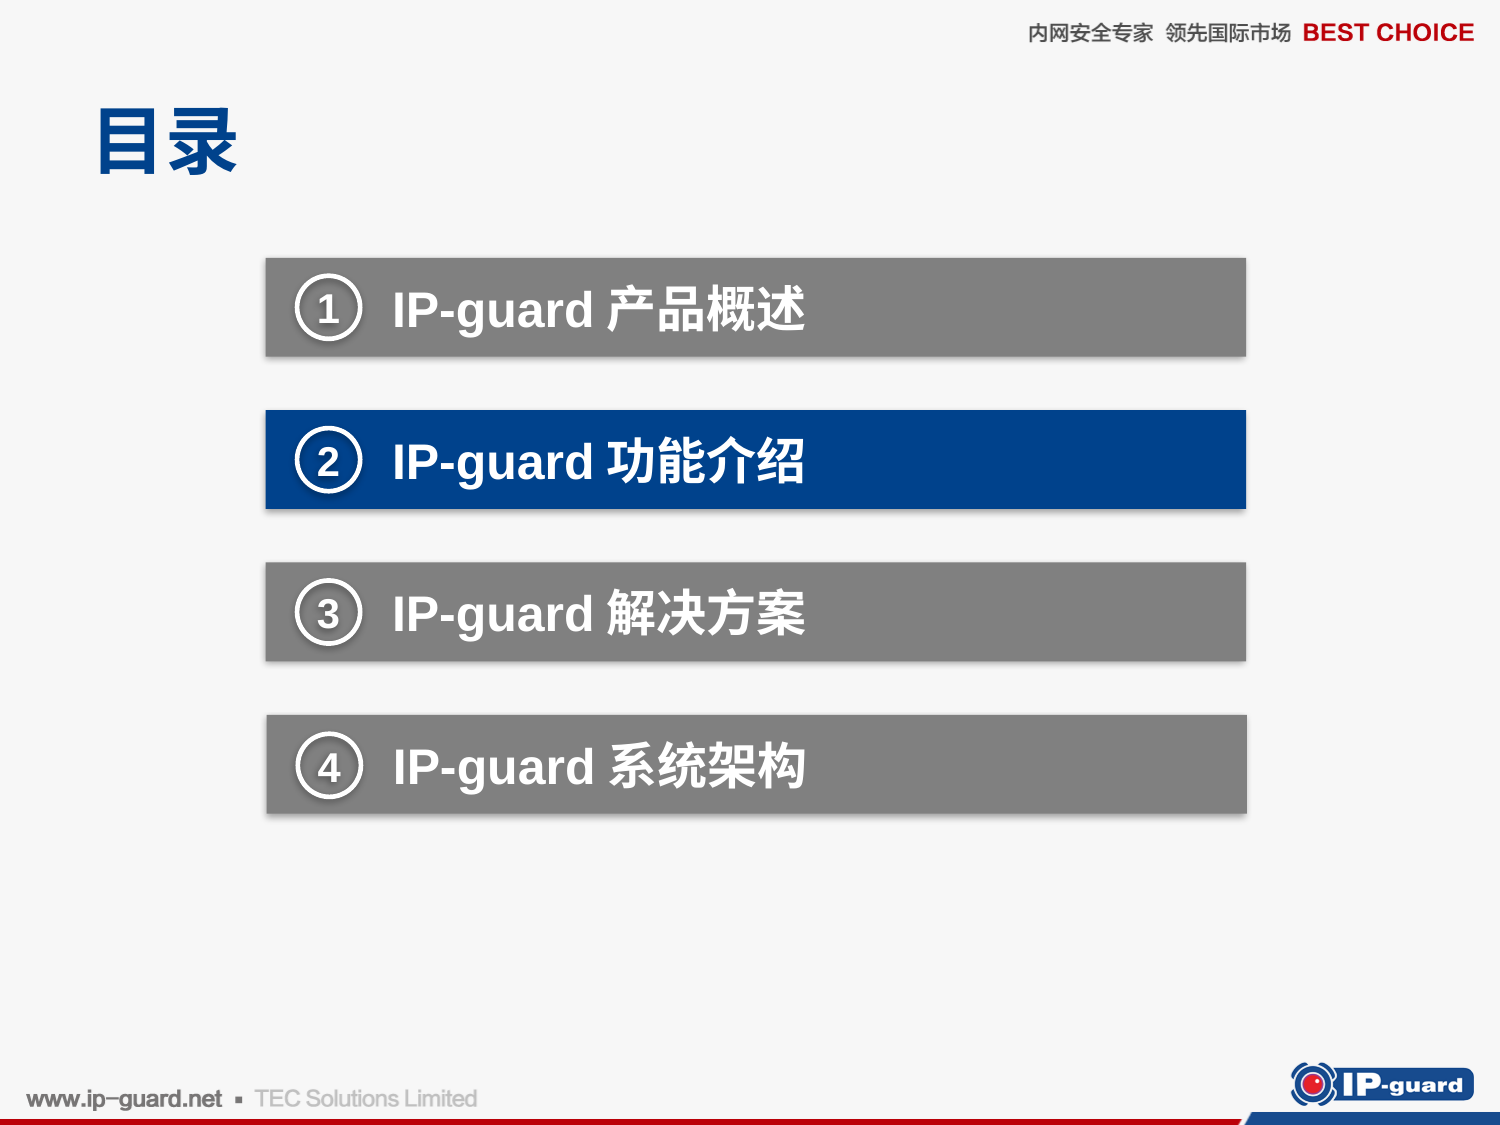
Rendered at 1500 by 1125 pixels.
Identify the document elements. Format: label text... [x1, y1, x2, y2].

text_box IP-guard功能介绍 [265, 409, 1247, 510]
title 目录 [75, 45, 1425, 233]
text_box 1 [296, 274, 361, 340]
text_box 2 [296, 427, 361, 492]
text_box IP-guard产品概述 [265, 257, 1247, 357]
text_box 4 [297, 732, 362, 798]
text_box IP-guard解决方案 [265, 562, 1247, 662]
text_box 3 [296, 579, 361, 645]
picture [0, 0, 1500, 1125]
text_box IP-guard系统架构 [266, 714, 1248, 814]
